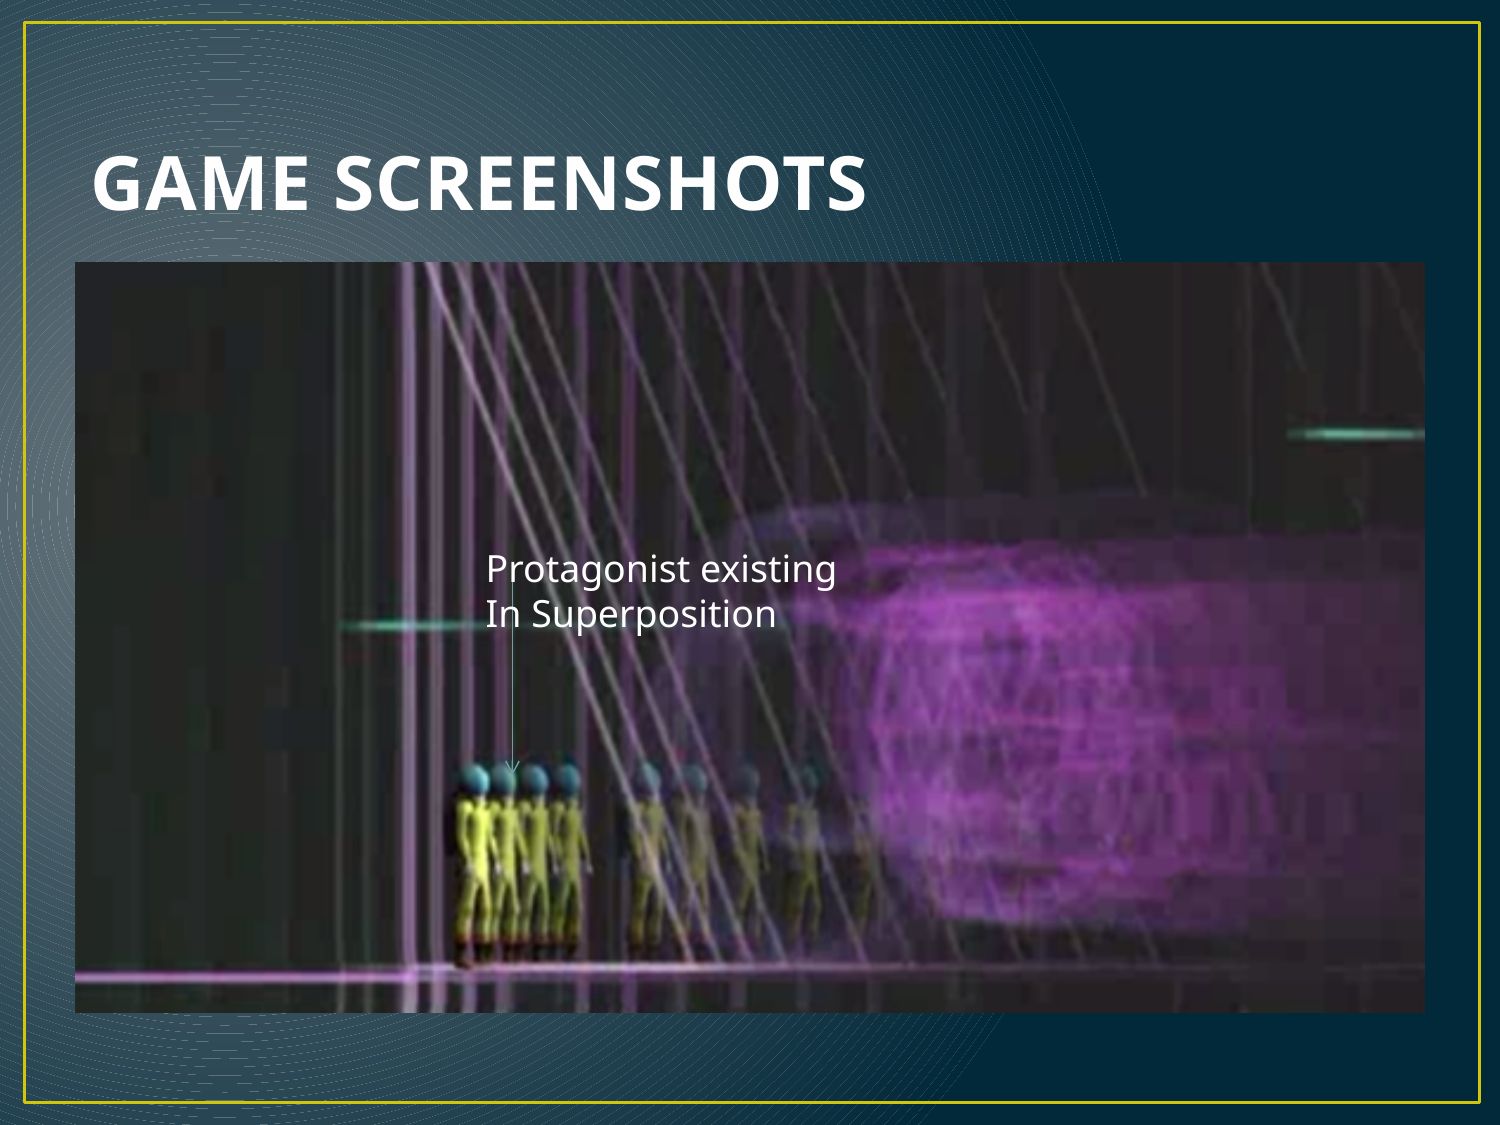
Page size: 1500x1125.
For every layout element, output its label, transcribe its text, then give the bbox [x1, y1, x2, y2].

picture [956, 1018, 969, 1026]
picture [74, 256, 1424, 1013]
title GAME SCREENSHOTS [75, 45, 1425, 233]
